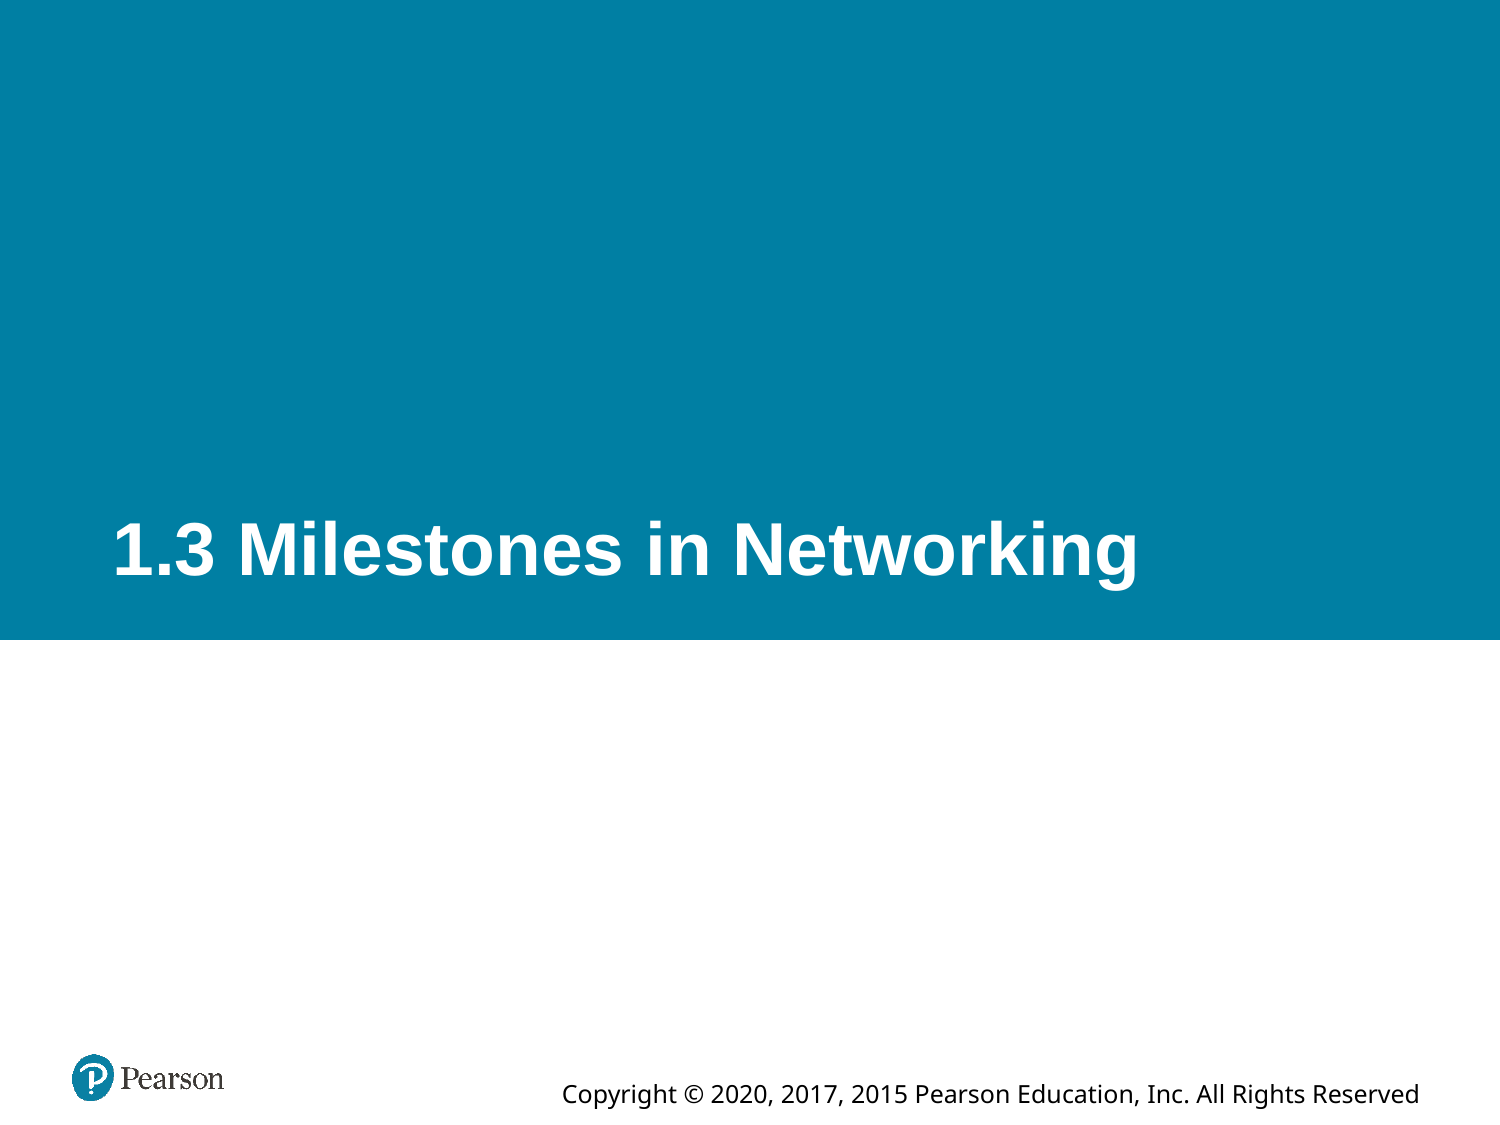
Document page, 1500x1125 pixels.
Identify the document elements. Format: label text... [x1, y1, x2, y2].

picture [100, 1054, 224, 1101]
title 1.3 Milestones in Networking [112, 125, 1388, 591]
picture [72, 1087, 82, 1101]
picture [81, 1064, 107, 1088]
picture [72, 1054, 88, 1070]
